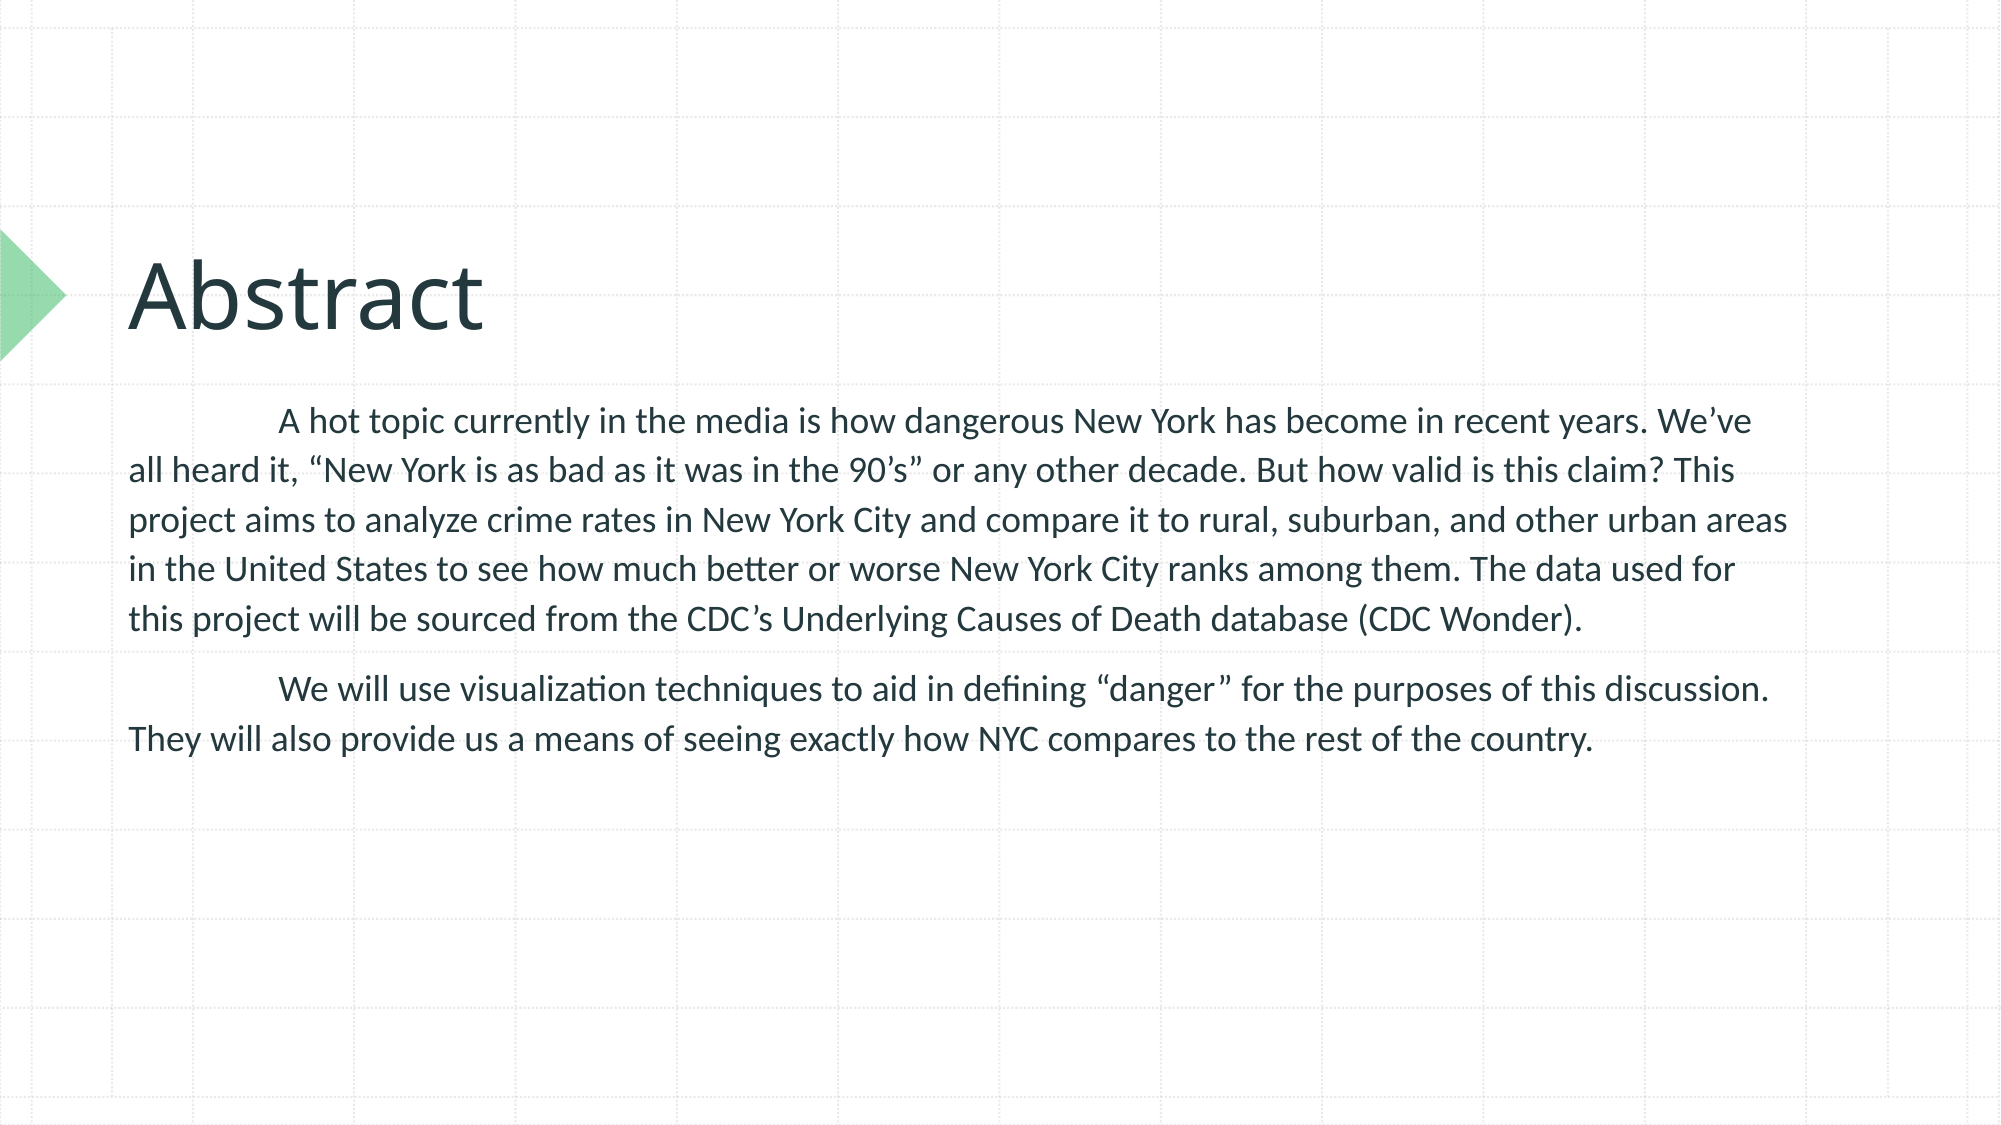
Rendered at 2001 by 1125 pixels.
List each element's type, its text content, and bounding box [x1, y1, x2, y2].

list A hot topic currently in the media is how dangerous New York has become in recent years. We’ve all heard it, “New York is as bad as it was in the 90’s” or any other decade. But how valid is this claim? This project aims to analyze crime rates in New York City and compare it to rural, suburban, and other urban areas in the United States to see how much better or worse New York City ranks among them. The data used for this project will be sourced from the CDC’s Underlying Causes of Death database (CDC Wonder). We will use visualization techniques to aid in defining “danger” for the purposes of this discussion. They will also provide us a means of seeing exactly how NYC compares to the rest of the country. [113, 383, 1808, 969]
title Abstract [113, 119, 1808, 356]
